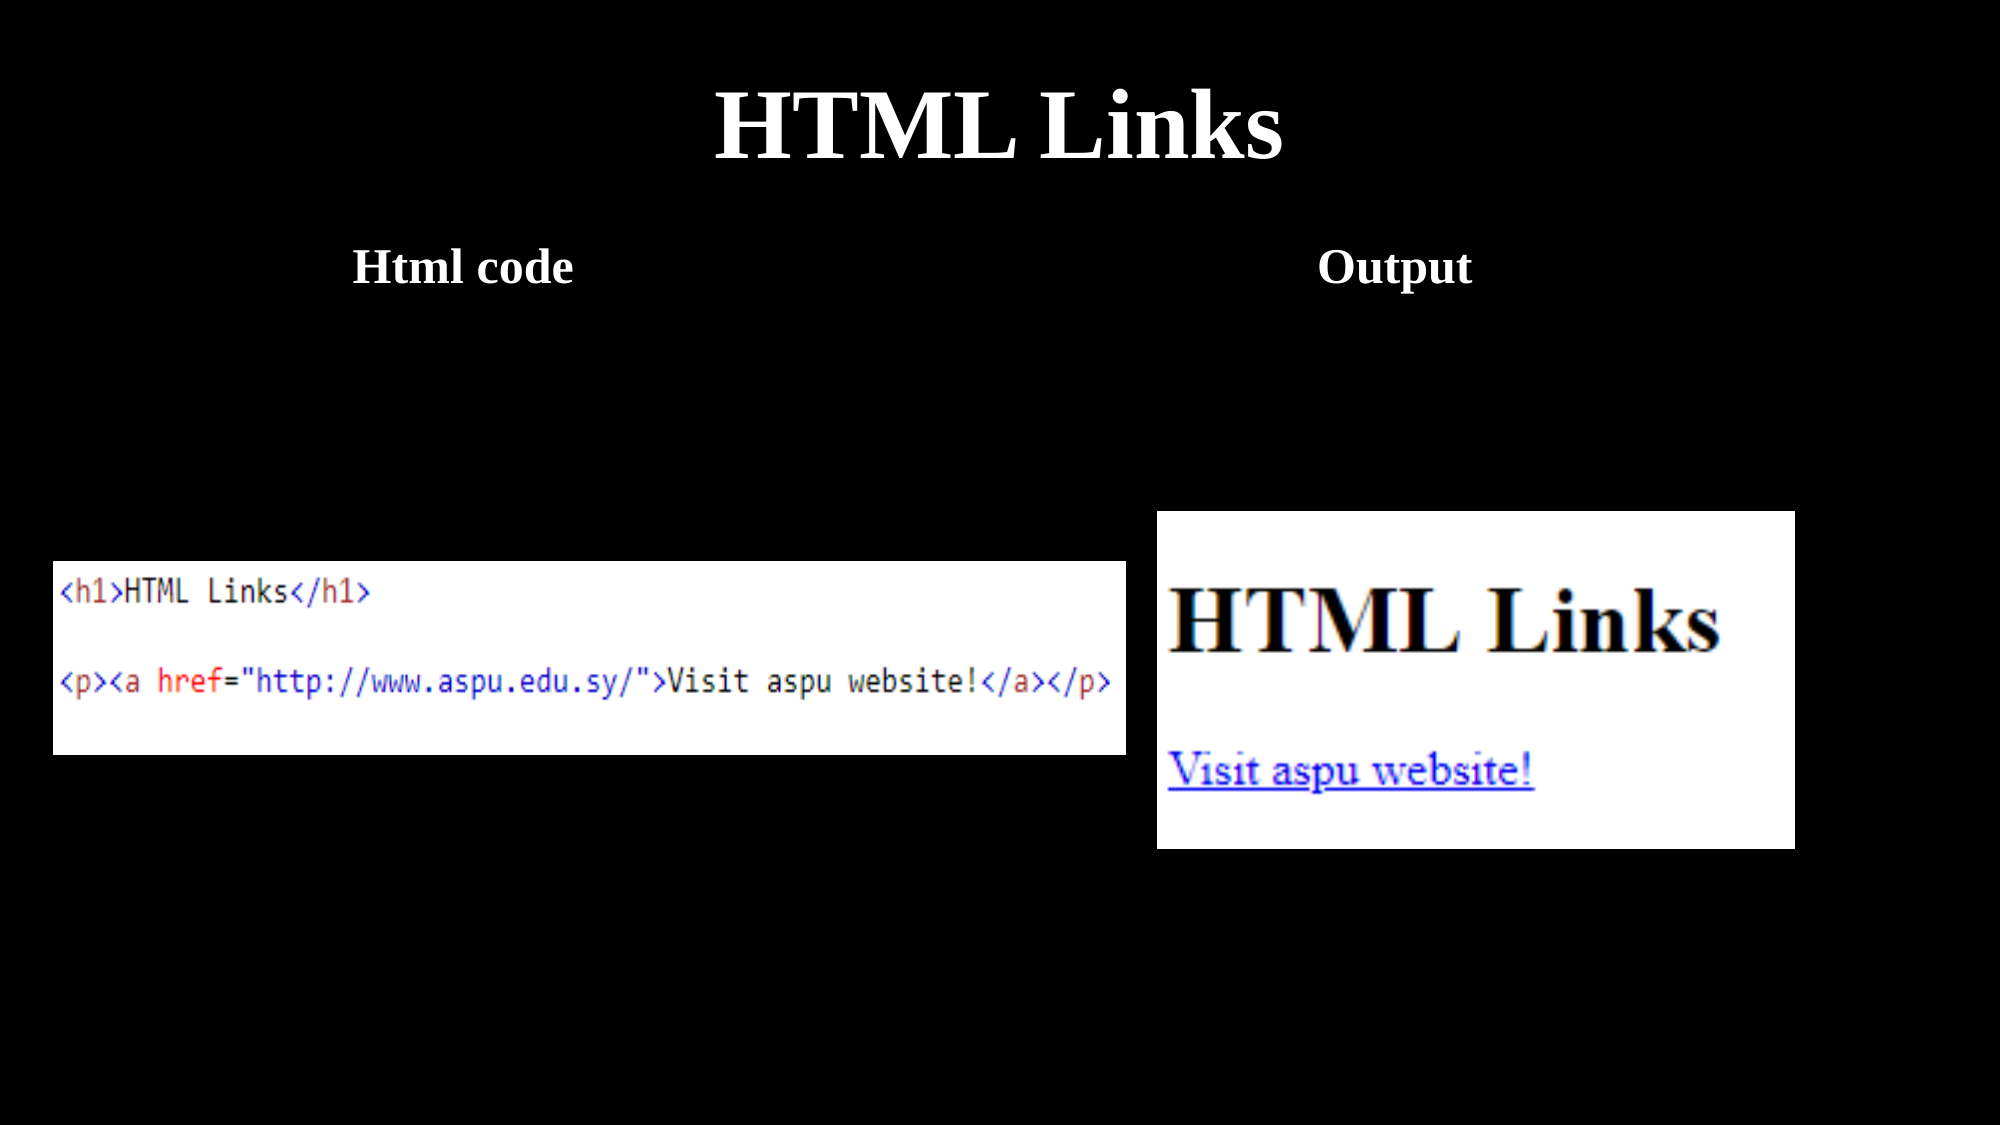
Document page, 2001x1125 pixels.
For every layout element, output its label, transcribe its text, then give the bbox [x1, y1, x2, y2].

text_box Html code [0, 226, 964, 302]
picture [1156, 511, 1795, 849]
text_box Output [964, 226, 1896, 302]
picture [53, 560, 1126, 755]
title HTML Links [137, 17, 1863, 226]
